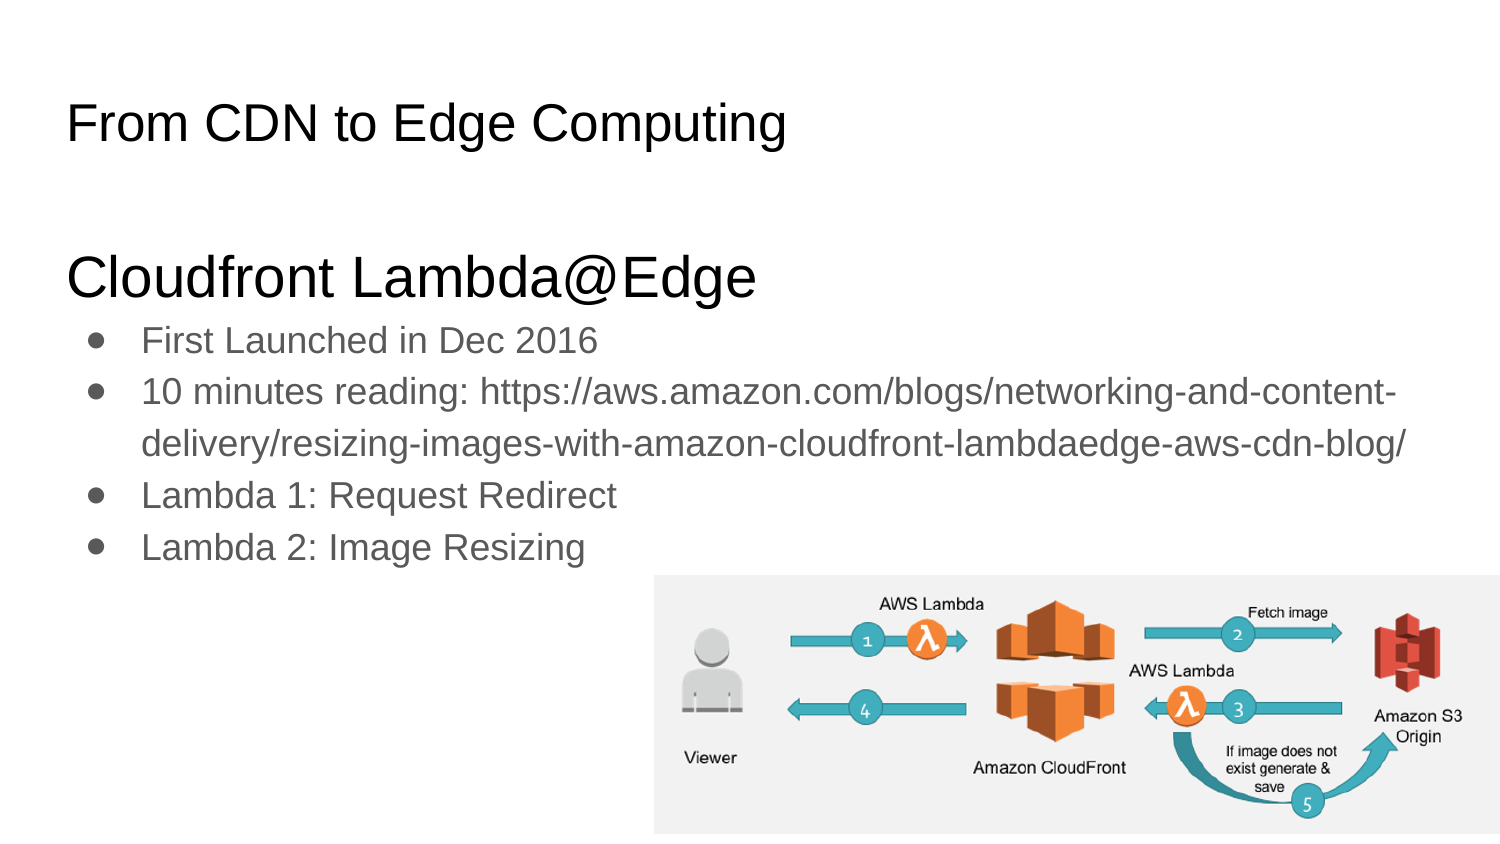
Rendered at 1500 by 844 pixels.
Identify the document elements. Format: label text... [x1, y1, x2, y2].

title From CDN to Edge Computing [51, 72, 1449, 167]
picture [653, 575, 1500, 834]
list Cloudfront Lambda@Edge First Launched in Dec 2016 10 minutes reading: https://aws.amazon.com/blogs/networking-and-content-delivery/resizing-images-with-amazon-cloudfront-lambdaedge-aws-cdn-blog/ Lambda 1: Request Redirect Lambda 2: Image Resizing [51, 189, 1449, 750]
